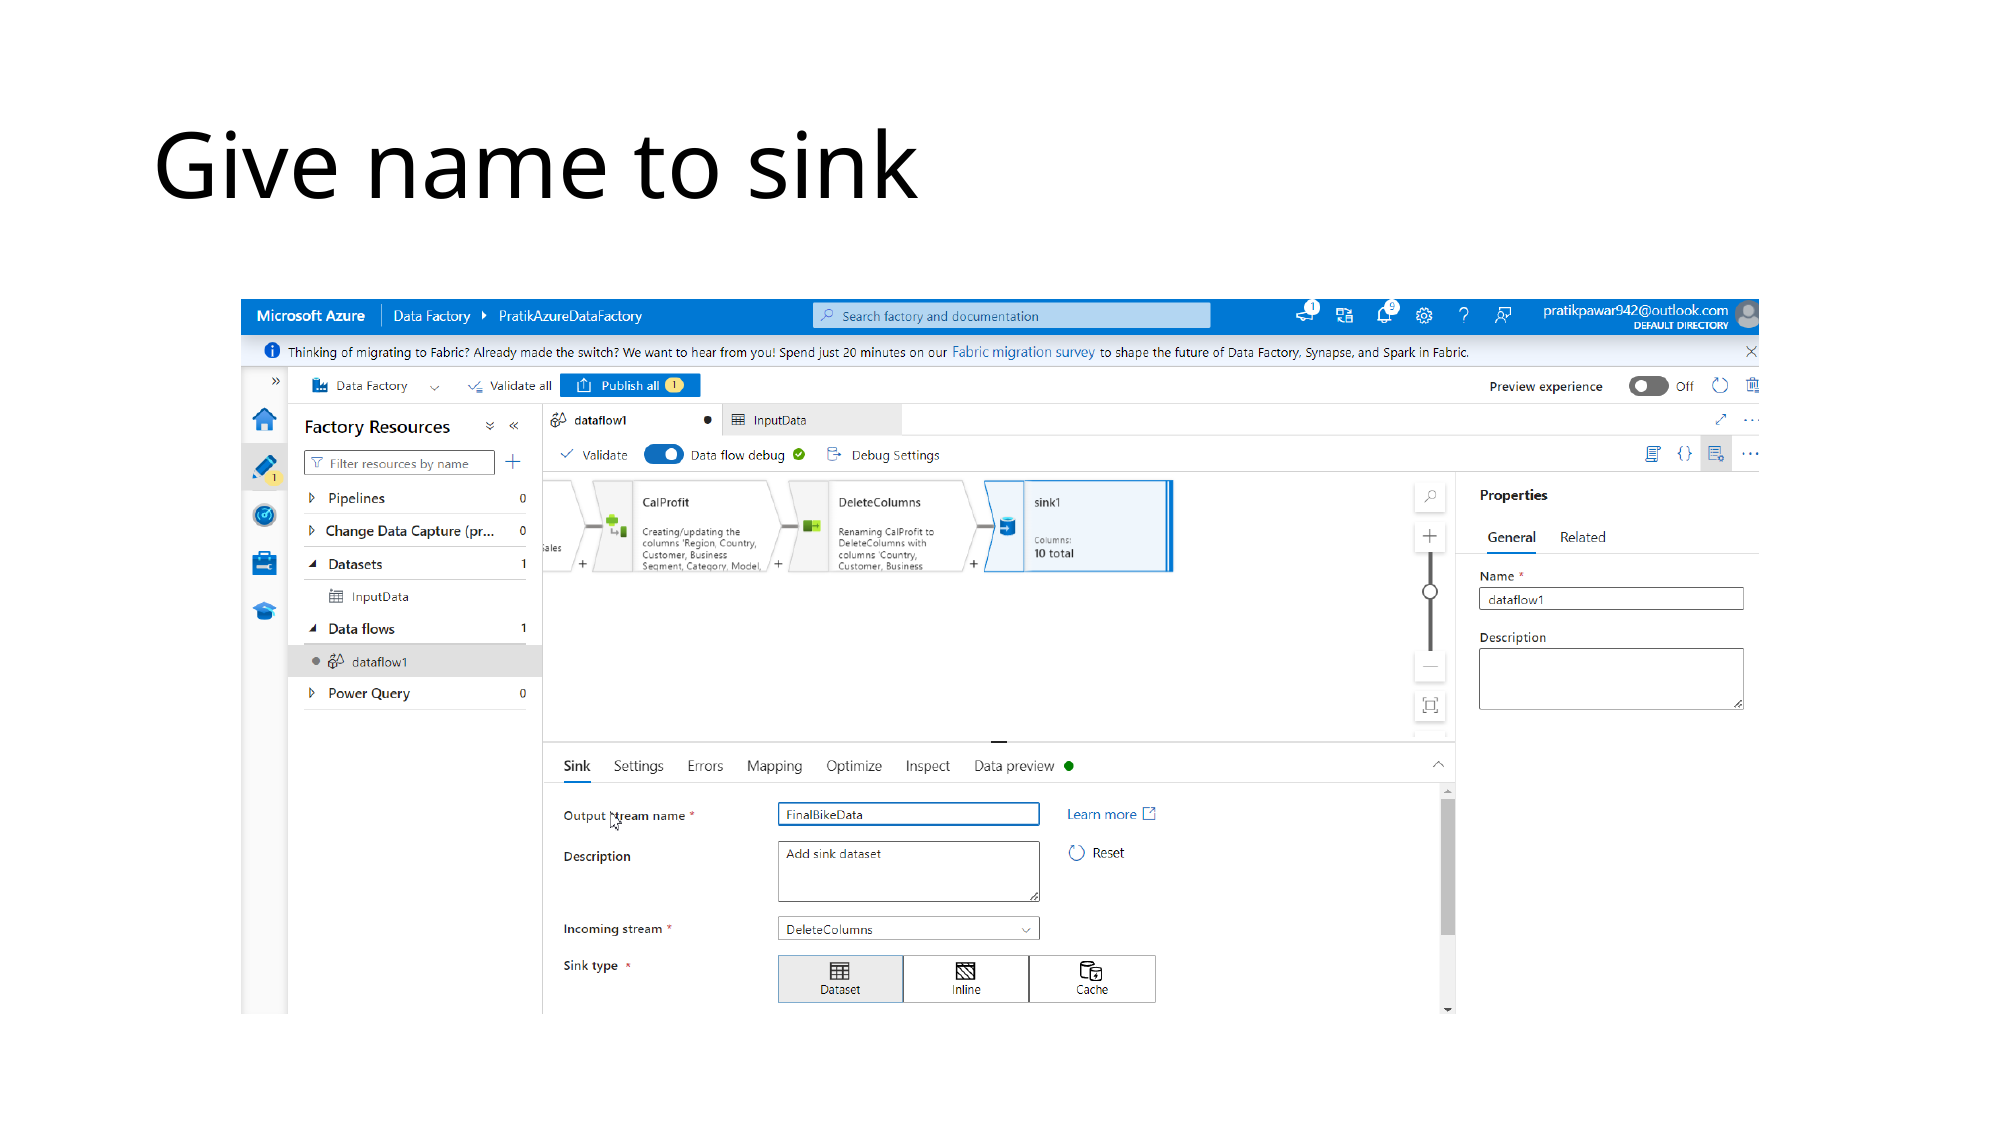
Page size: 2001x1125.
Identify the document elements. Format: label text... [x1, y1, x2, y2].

title Give name to sink [137, 59, 1863, 278]
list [241, 299, 1759, 1014]
